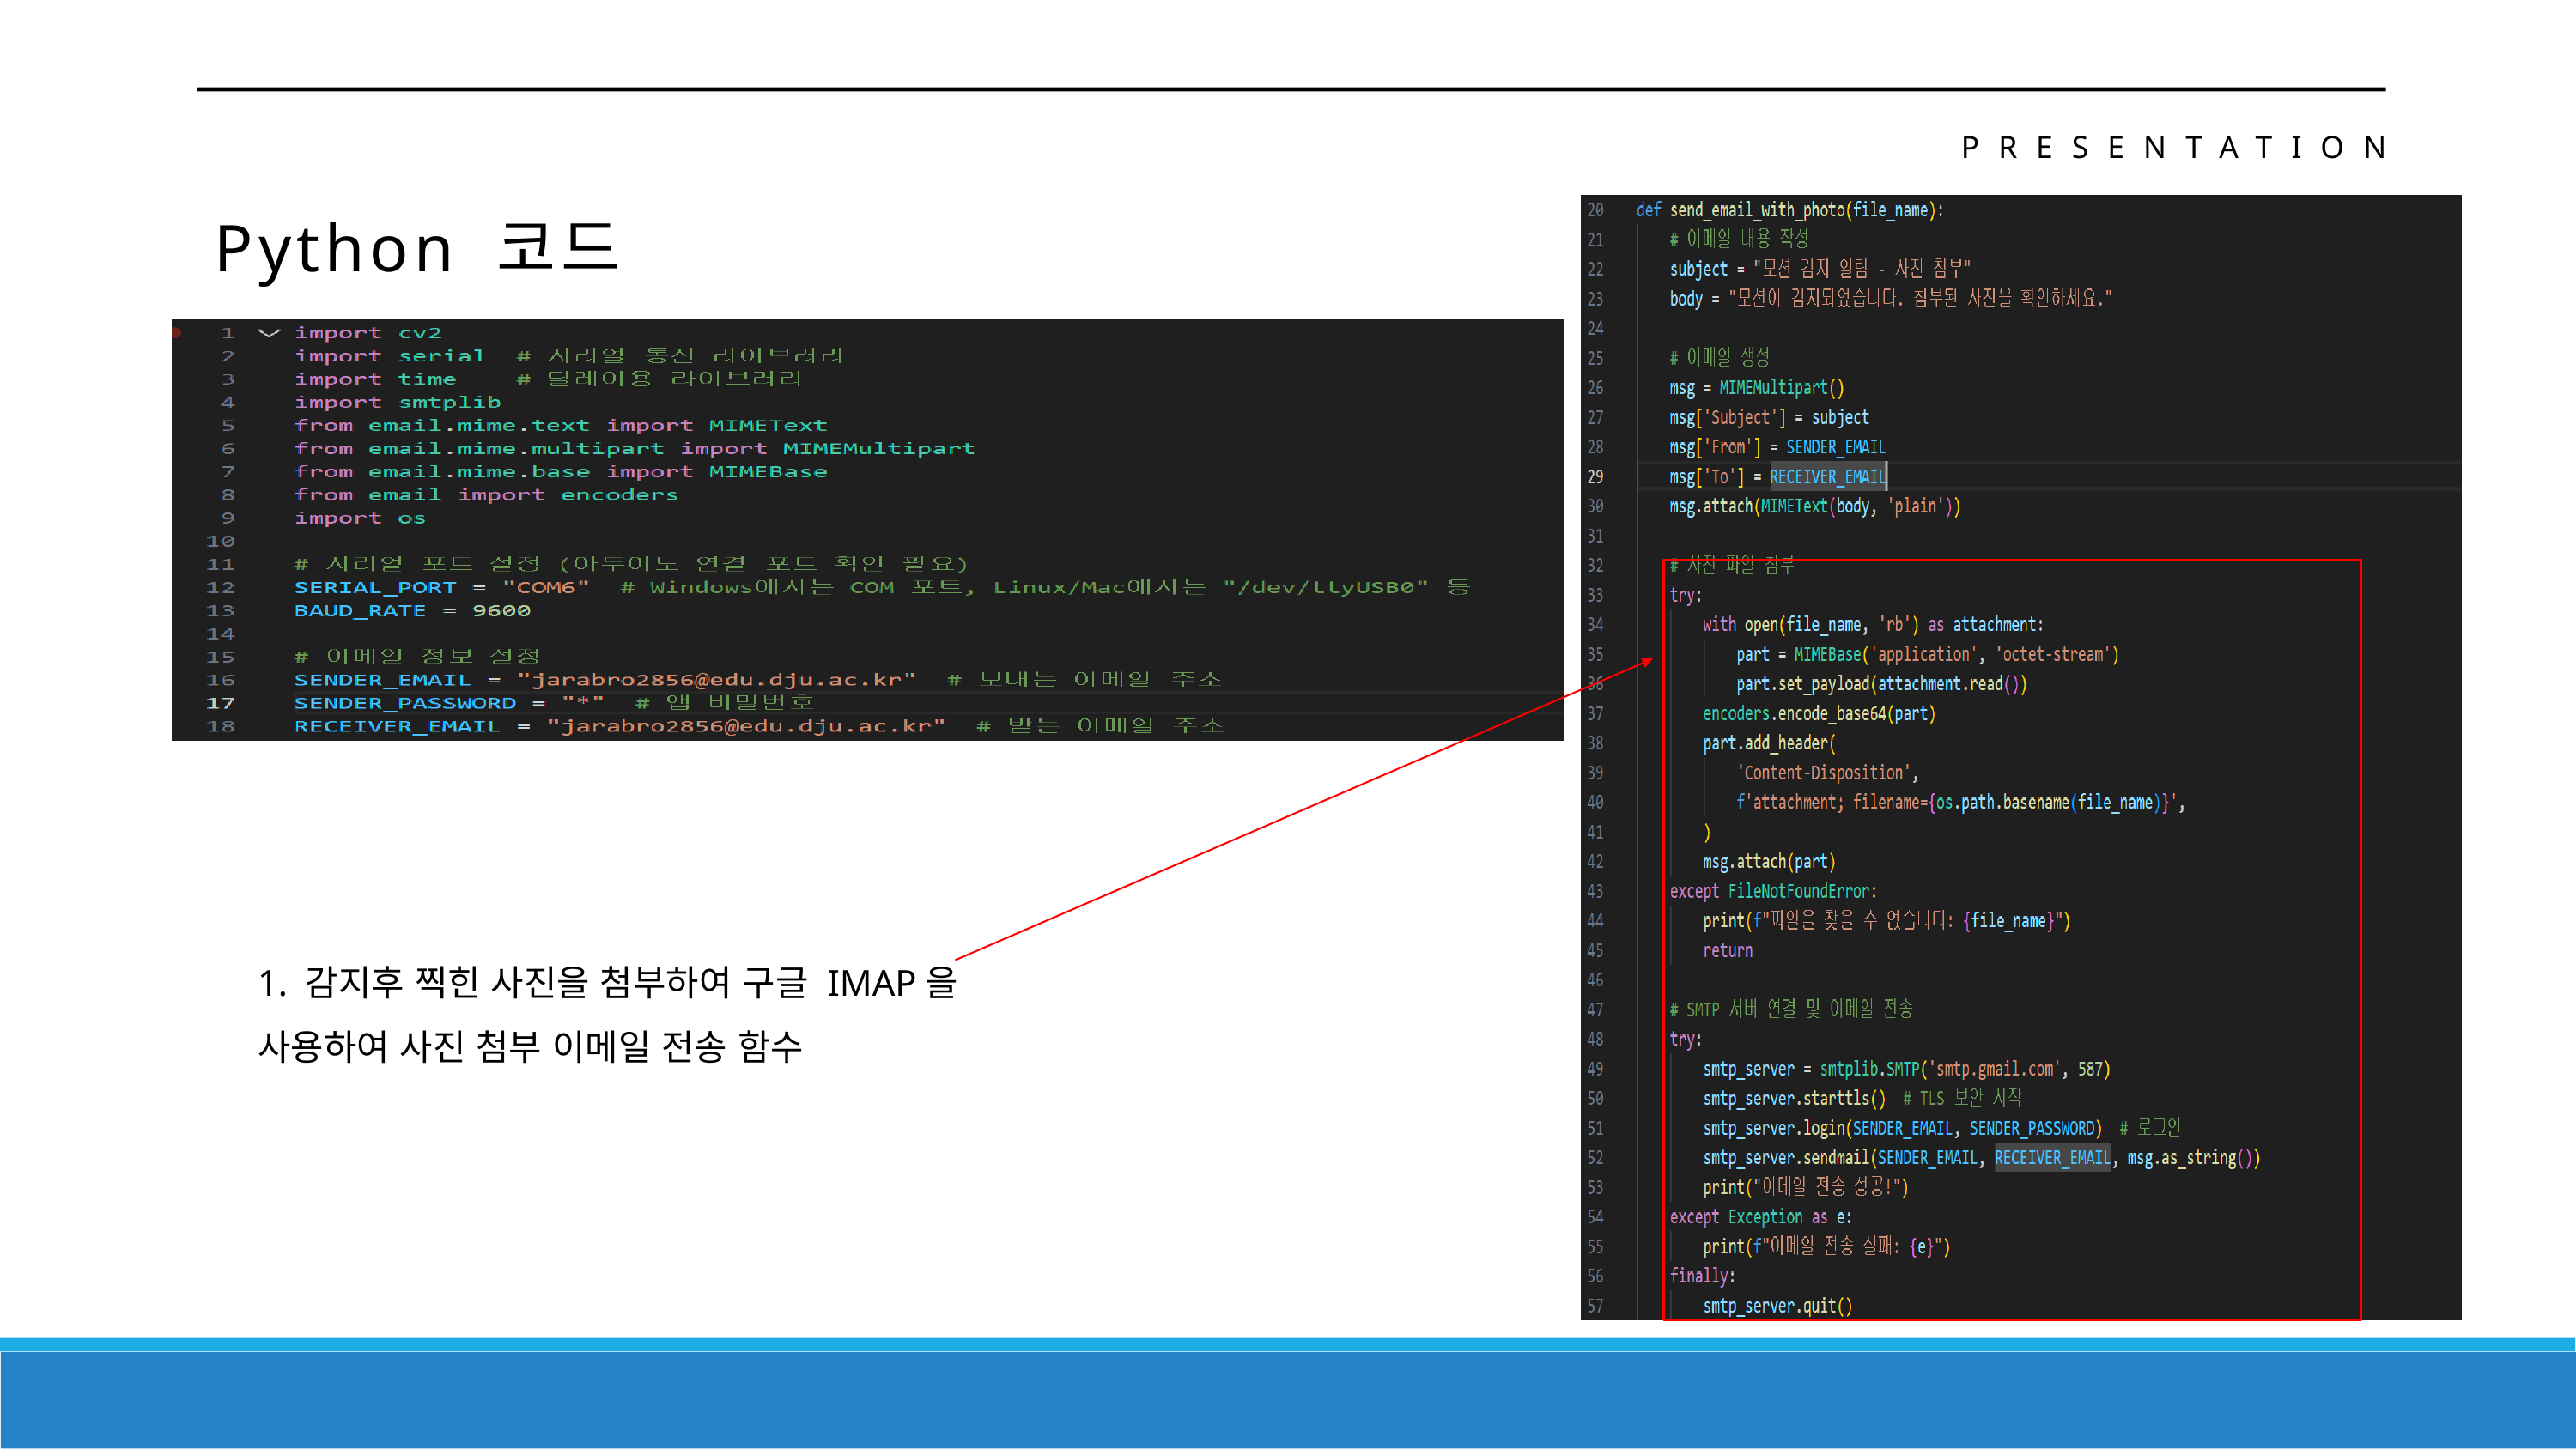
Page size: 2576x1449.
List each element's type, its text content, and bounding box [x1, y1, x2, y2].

text_box 1. 감지후 찍힌 사진을 첨부하여 구글 IMAP을 사용하여 사진 첨부 이메일 전송 함수 [257, 939, 984, 1068]
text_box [954, 658, 1654, 961]
text_box Python 코드 [214, 121, 720, 285]
picture [1580, 195, 2462, 1321]
text_box PRESENTATION [1757, 121, 2387, 165]
picture [171, 319, 1564, 741]
